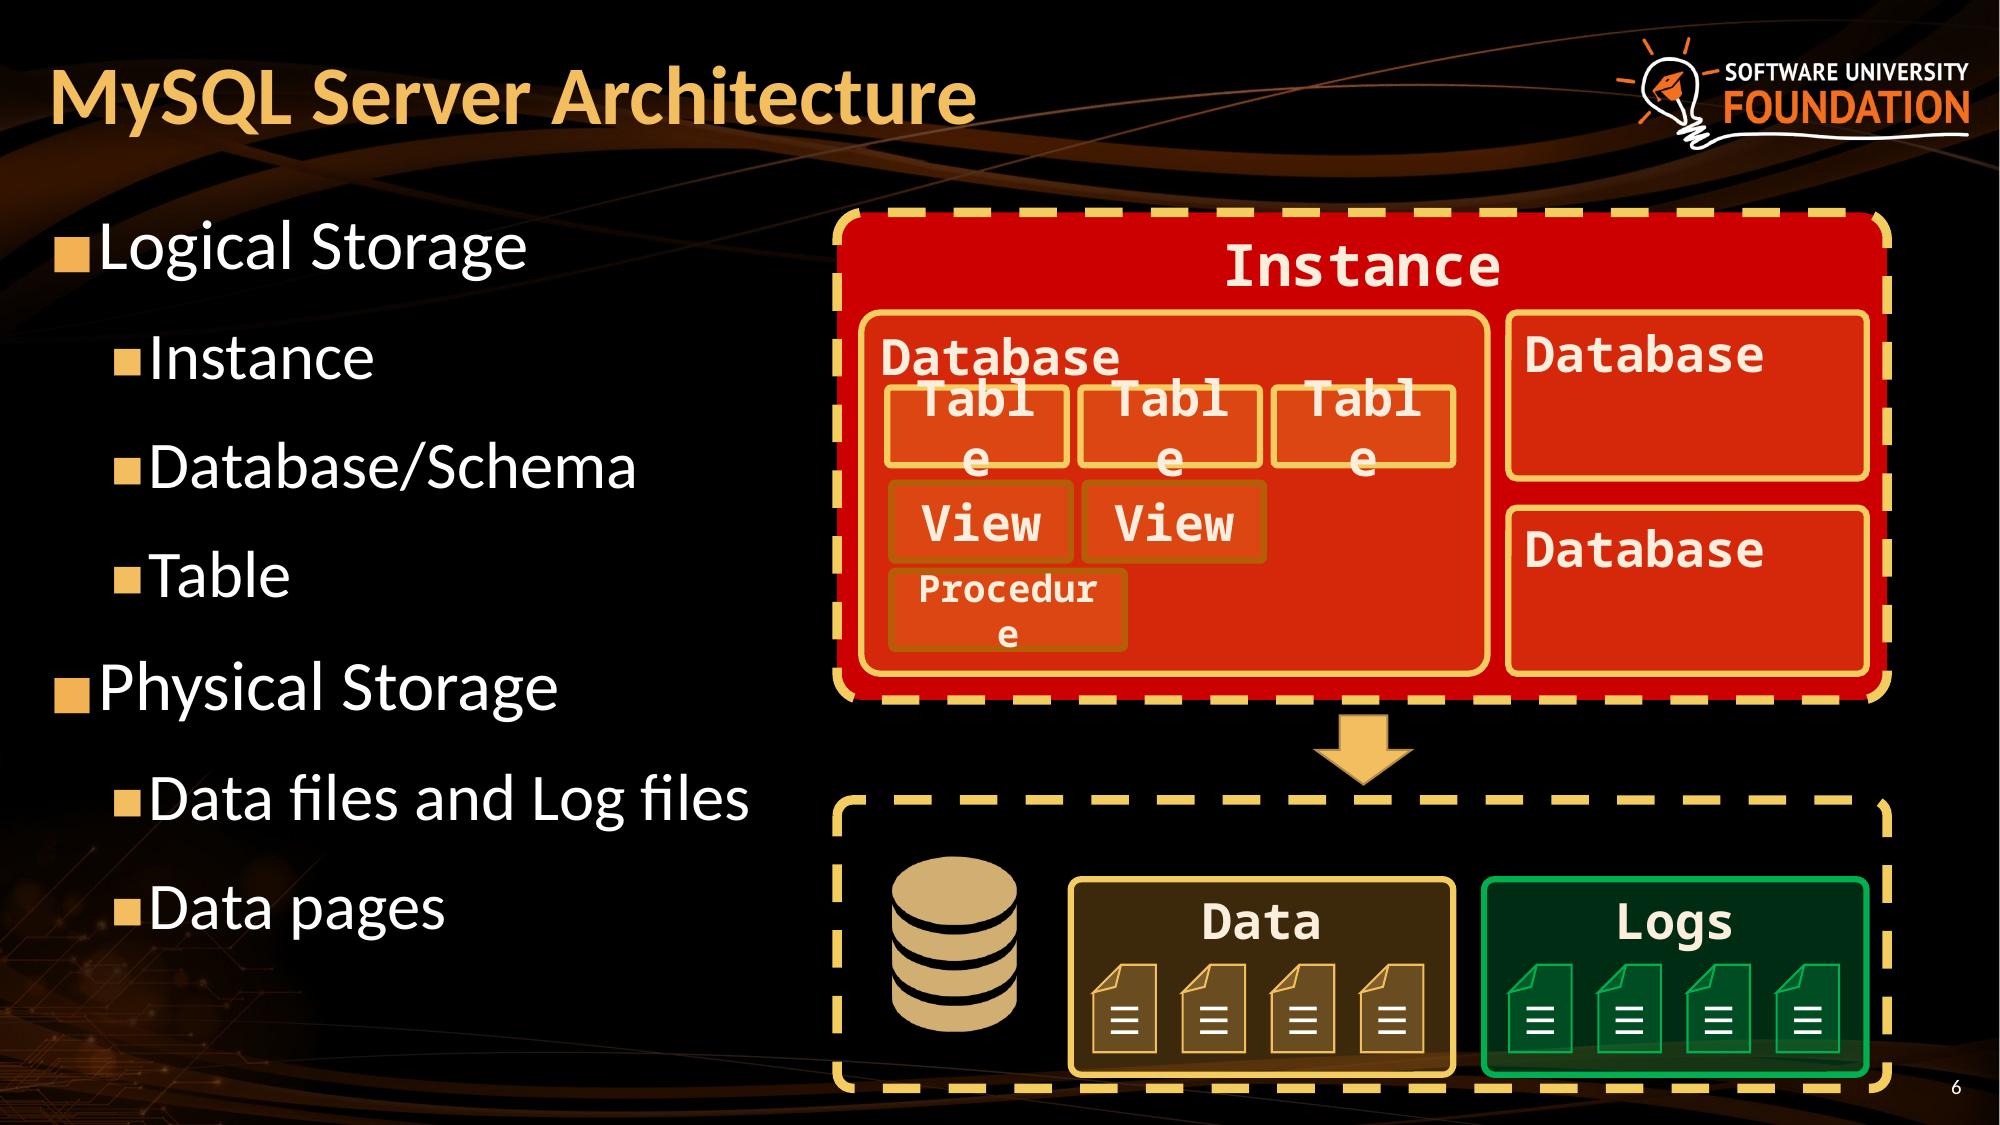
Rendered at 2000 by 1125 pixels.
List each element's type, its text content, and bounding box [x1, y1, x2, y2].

text_box [1315, 715, 1412, 785]
text_box Table [1080, 387, 1261, 466]
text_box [836, 799, 1888, 1089]
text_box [1490, 964, 1578, 1053]
text_box Database [861, 312, 1488, 674]
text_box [1252, 964, 1340, 1053]
title MySQL Server Architecture [30, 6, 1602, 189]
list Logical Storage Instance Database/Schema Table Physical Storage Data files and Log files Data pages [31, 188, 1968, 1103]
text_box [1074, 964, 1162, 1053]
text_box Database [1508, 507, 1867, 674]
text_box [1757, 964, 1859, 1053]
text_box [1341, 964, 1443, 1053]
text_box Procedure [891, 570, 1126, 649]
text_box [1163, 964, 1251, 1053]
picture [0, 0, 2000, 1125]
text_box Instance [837, 212, 1888, 700]
text_box Database [1508, 312, 1867, 479]
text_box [1668, 964, 1756, 1053]
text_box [1579, 964, 1667, 1053]
text_box Table [887, 387, 1067, 466]
text_box View [891, 482, 1071, 561]
text_box Table [1273, 387, 1454, 466]
text_box View [1084, 482, 1265, 561]
